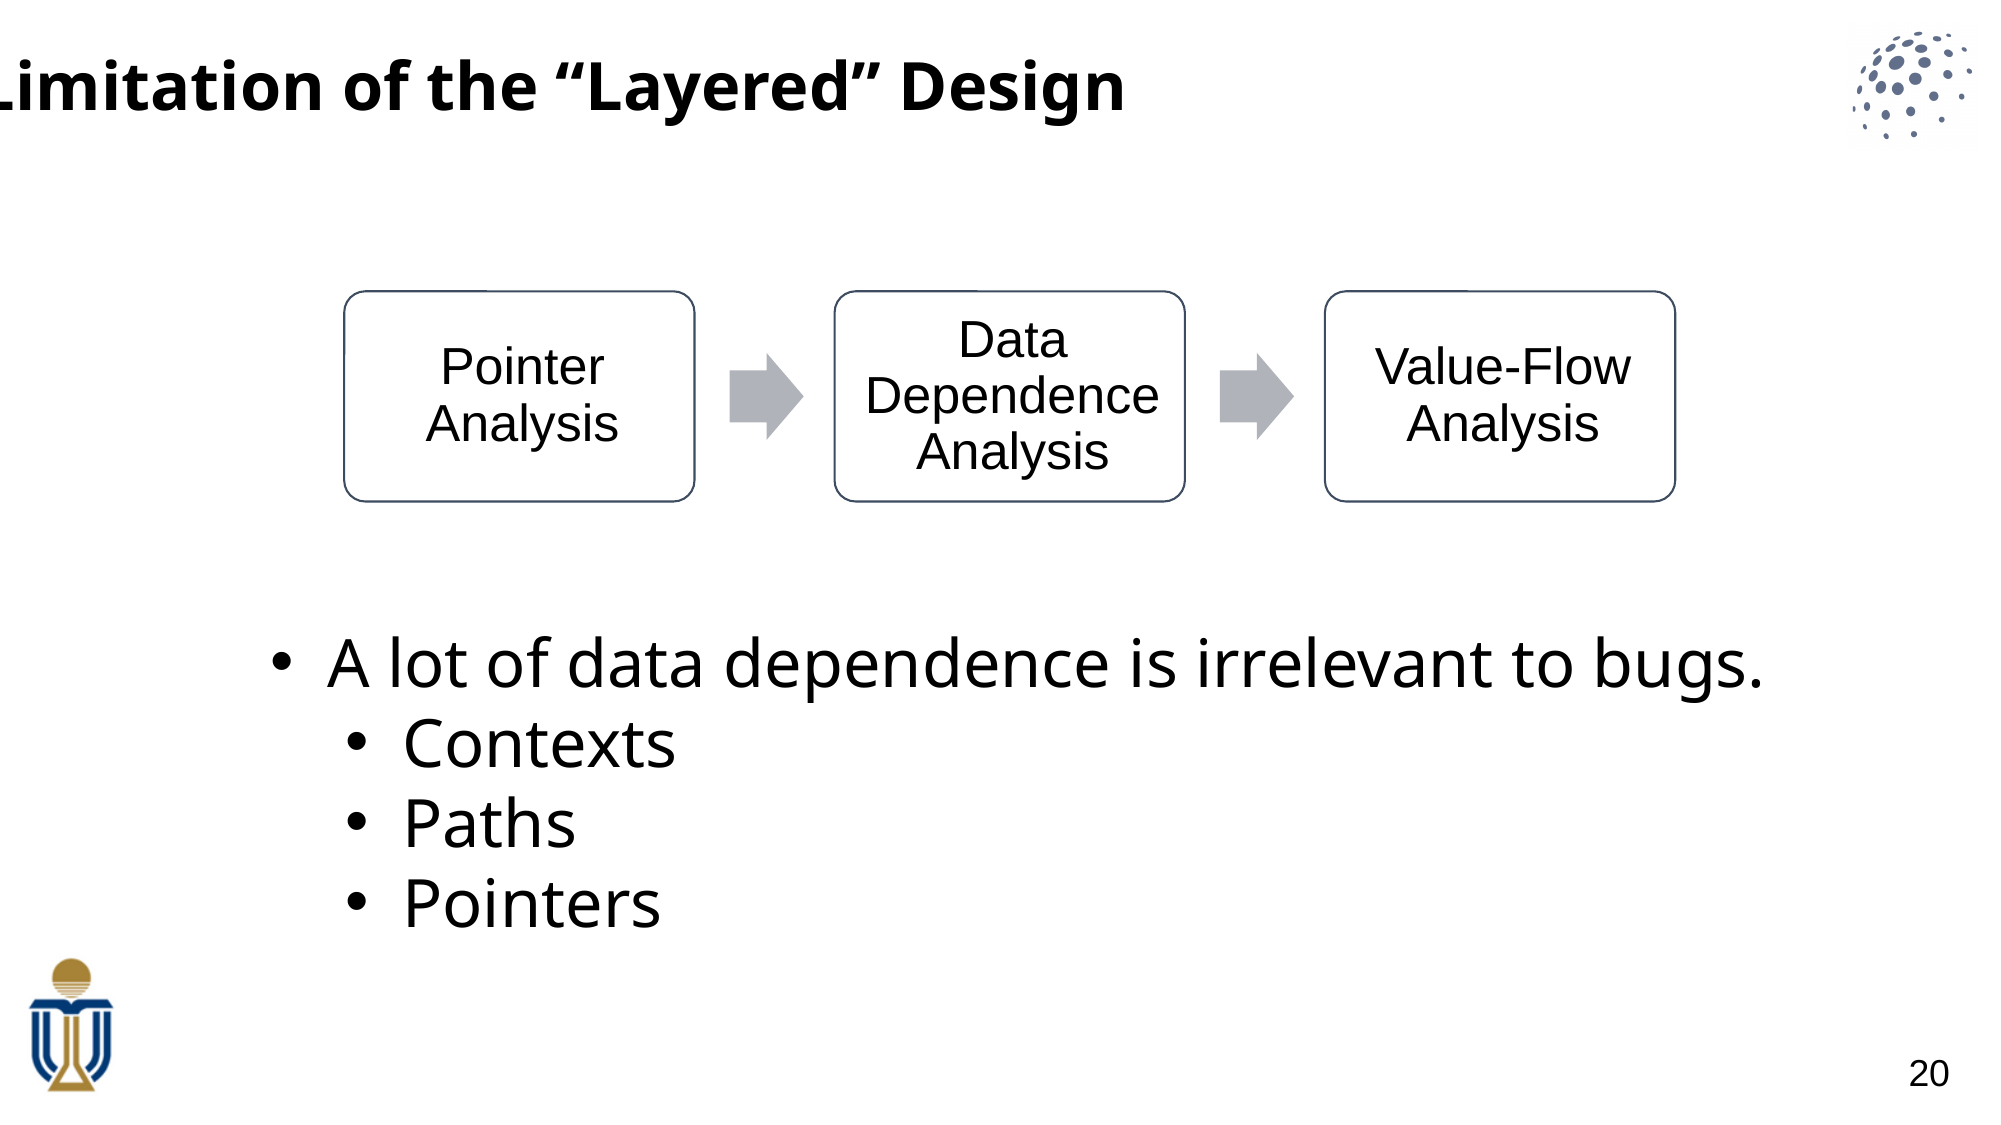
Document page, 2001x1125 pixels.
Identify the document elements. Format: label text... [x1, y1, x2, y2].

picture [1846, 22, 1981, 150]
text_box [342, 199, 1677, 594]
picture [16, 947, 122, 1111]
text_box A lot of data dependence is irrelevant to bugs. Contexts Paths Pointers [256, 613, 1928, 948]
text_box Limitation of the “Layered” Design [0, 35, 1136, 132]
